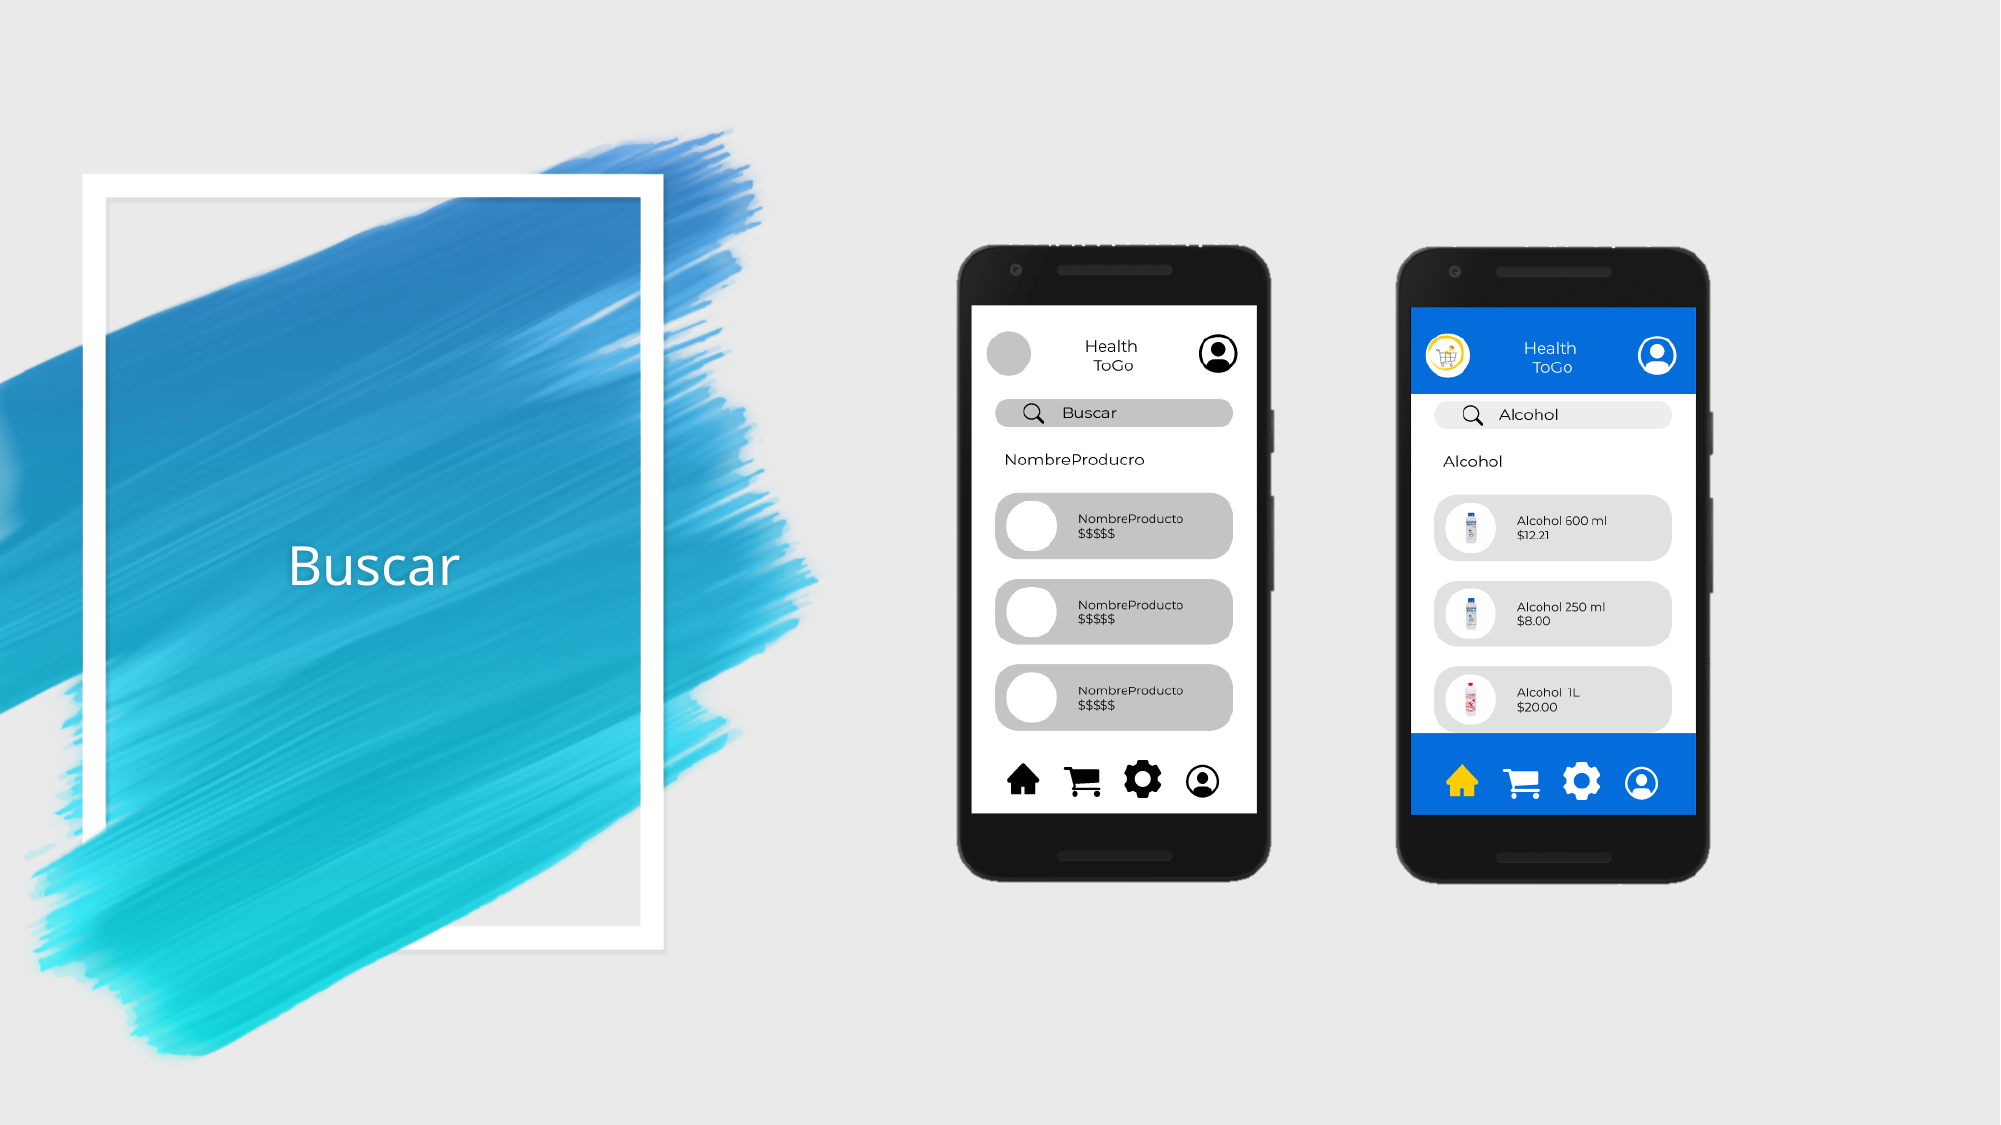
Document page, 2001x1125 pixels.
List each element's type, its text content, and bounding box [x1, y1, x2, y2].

title Buscar [152, 199, 595, 928]
picture [0, 0, 2000, 1125]
